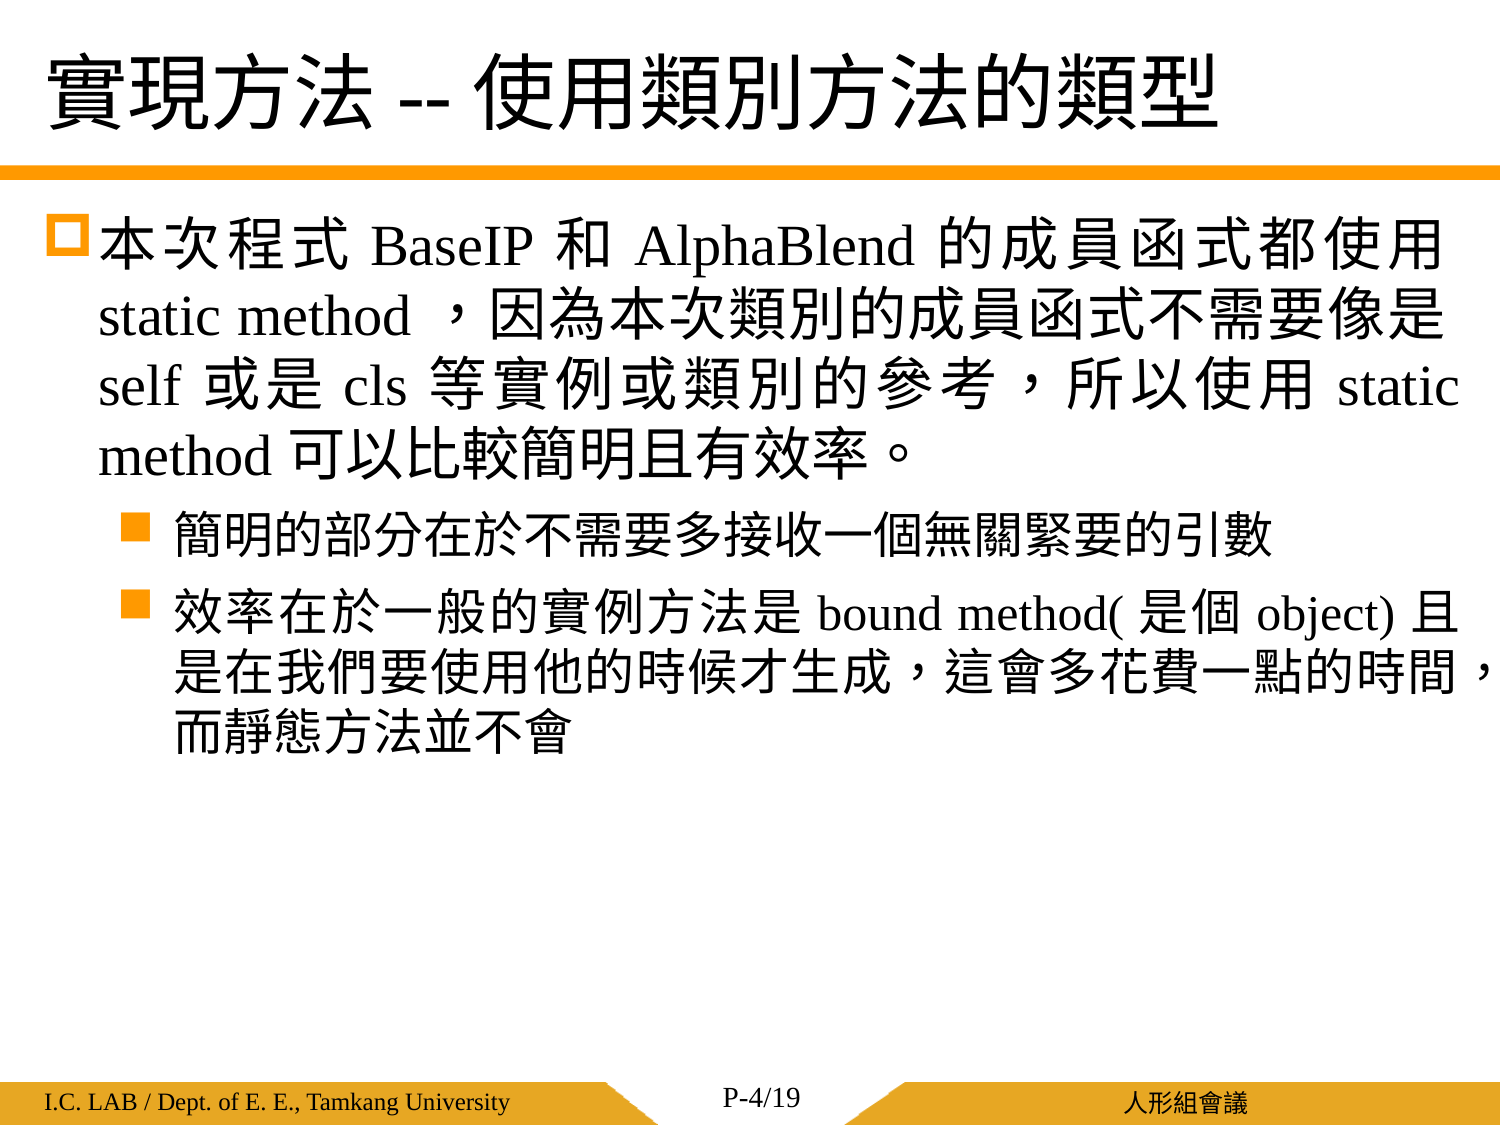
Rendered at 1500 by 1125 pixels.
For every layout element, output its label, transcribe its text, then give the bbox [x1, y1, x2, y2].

text_box 實現方法--使用類別方法的類型 [29, 19, 1459, 161]
text_box 本次程式BaseIP和AlphaBlend的成員函式都使用static method，因為本次類別的成員函式不需要像是self或是cls等實例或類別的參考，所以使用static method可以比較簡明且有效率。 簡明的部分在於不需要多接收一個無關緊要的引數 效率在於一般的實例方法是bound method(是個object)且是在我們要使用他的時候才生成，這會多花費一點的時間，而靜態方法並不會 [24, 200, 1475, 1074]
picture [842, 1082, 1500, 1125]
picture [0, 1082, 603, 1125]
slide_number P-4/19 [603, 1060, 817, 1125]
